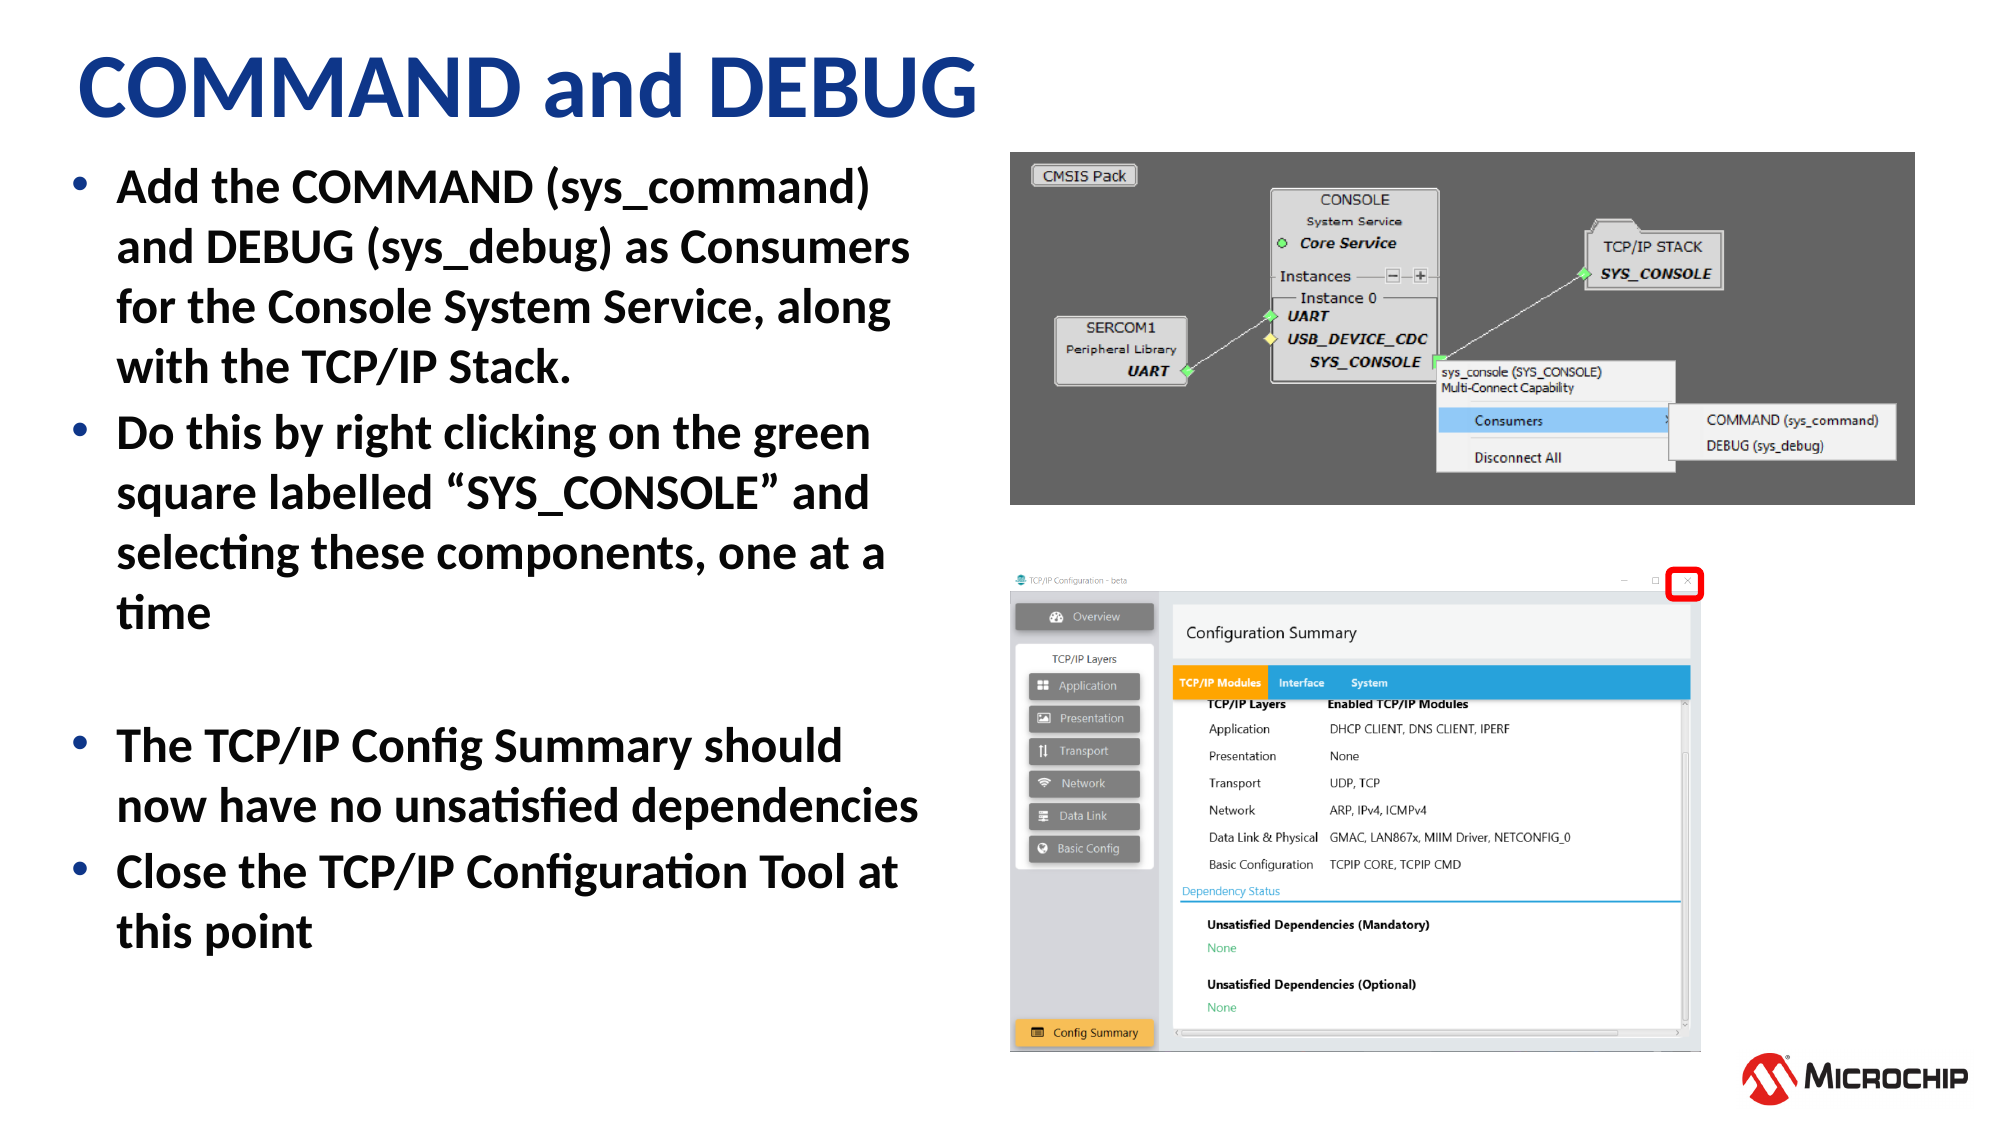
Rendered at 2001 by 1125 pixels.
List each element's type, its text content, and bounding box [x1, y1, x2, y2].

picture [1736, 1049, 1974, 1109]
picture [1010, 570, 1702, 1052]
title COMMAND and DEBUG [58, 15, 1929, 144]
list Add the COMMAND (sys_command) and DEBUG (sys_debug) as Consumers for the Console System Service, along with the TCP/IP Stack. Do this by right clicking on the green square labelled “SYS_CONSOLE” and selecting these components, one at a time The TCP/IP Config Summary should now have no unsatisfied dependencies Close the TCP/IP Configuration Tool at this point [51, 143, 955, 1025]
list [1010, 152, 1915, 506]
